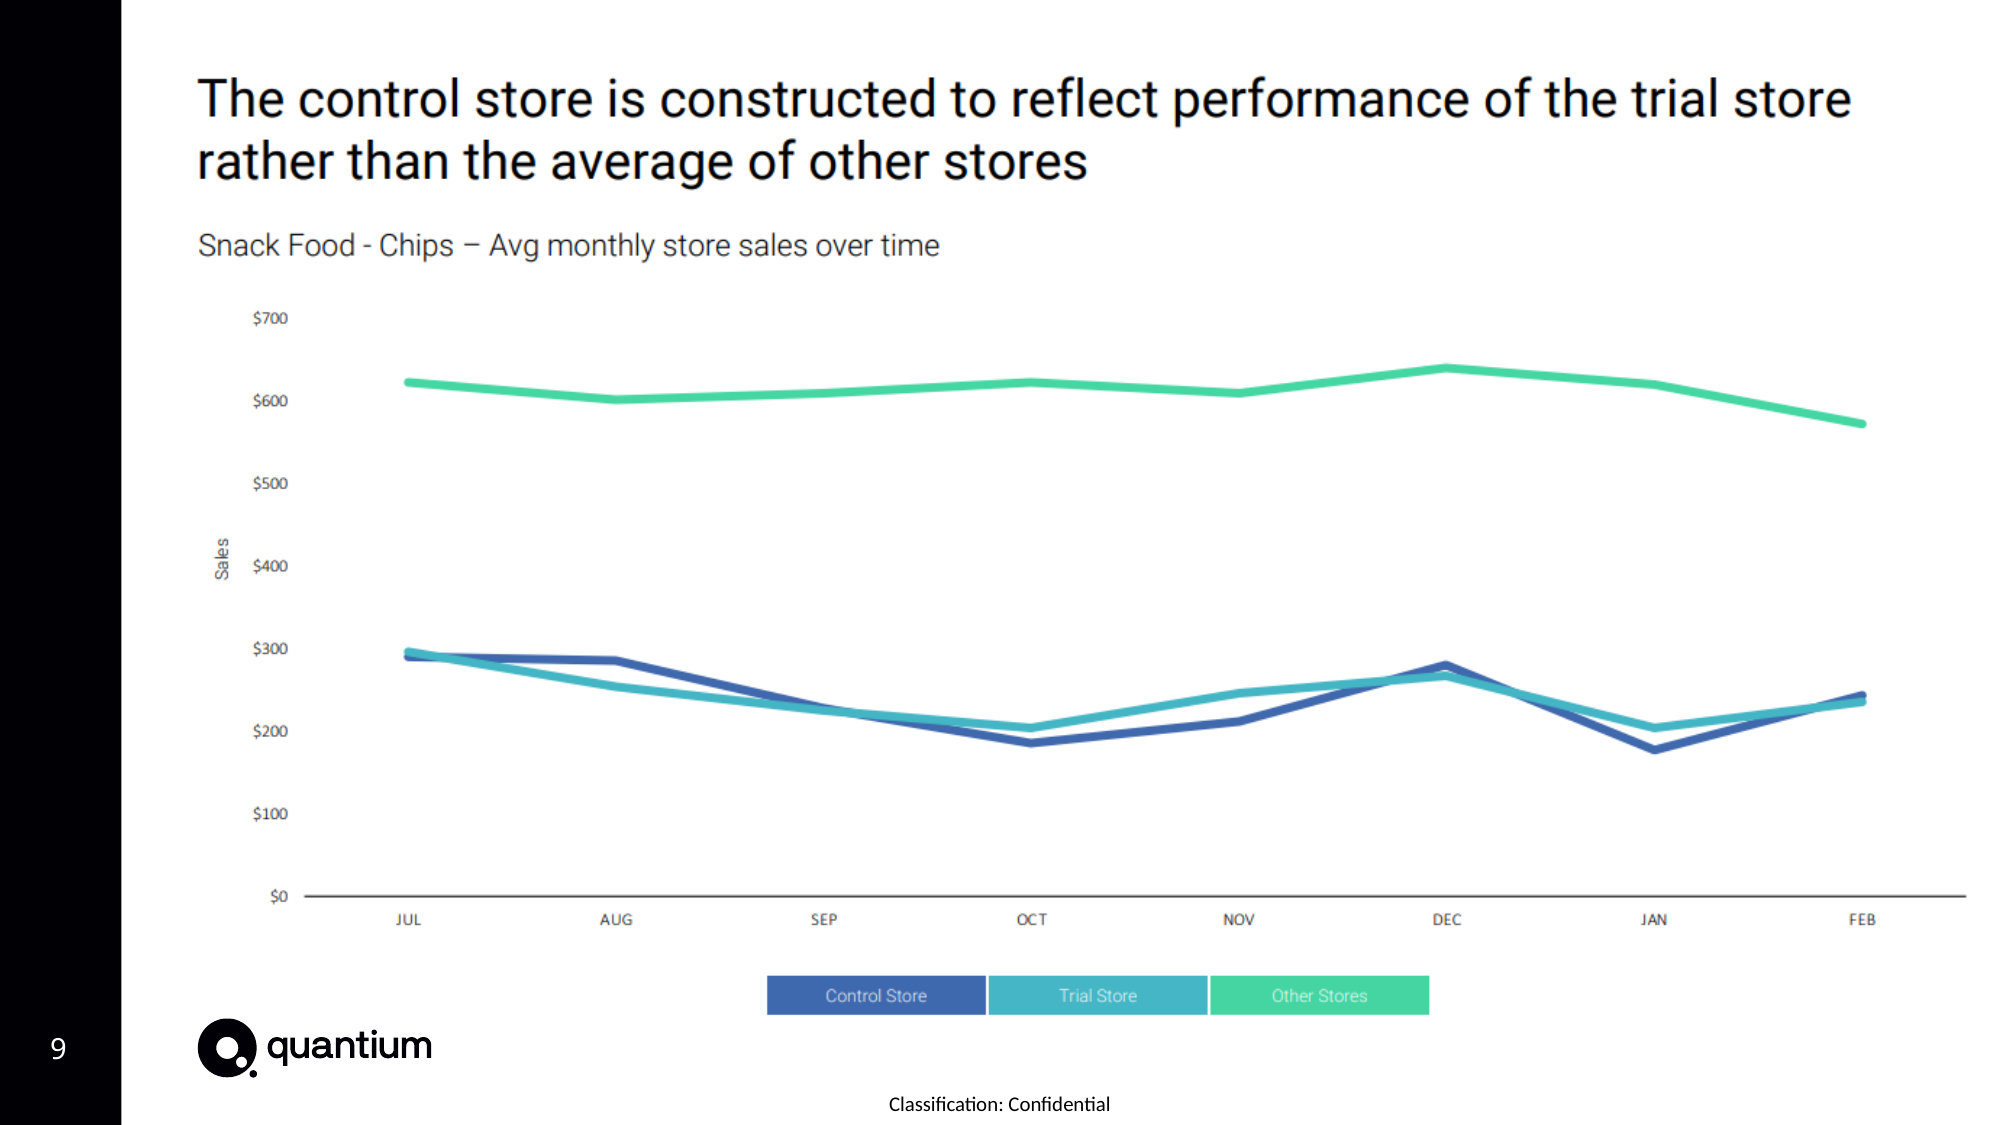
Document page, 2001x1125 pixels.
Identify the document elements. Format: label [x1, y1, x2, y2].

picture [169, 52, 1996, 1018]
